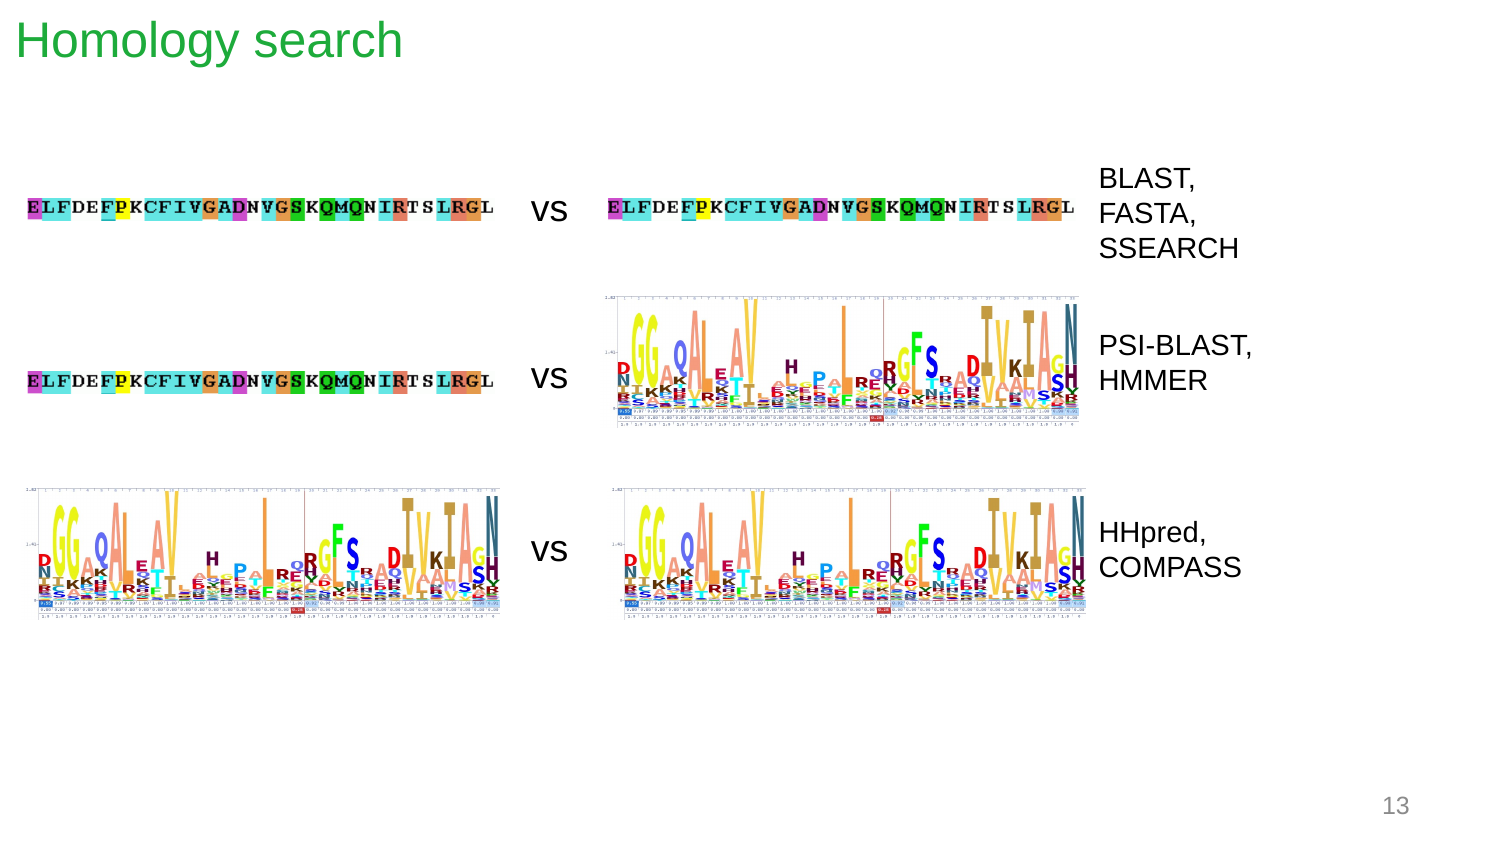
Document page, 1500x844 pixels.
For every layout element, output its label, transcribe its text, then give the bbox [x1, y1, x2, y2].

text_box vs [516, 516, 584, 577]
text_box PSI-BLAST, HMMER [1084, 319, 1500, 404]
text_box vs [516, 343, 584, 404]
picture [607, 197, 1076, 221]
picture [600, 296, 1079, 429]
slide_number 13 [1074, 782, 1425, 827]
title Homology search [0, 0, 1500, 141]
picture [27, 371, 496, 394]
text_box BLAST, FASTA, SSEARCH [1083, 152, 1467, 272]
picture [607, 488, 1087, 620]
text_box HHpred, COMPASS [1090, 506, 1289, 591]
text_box vs [516, 177, 584, 237]
picture [20, 488, 500, 620]
picture [27, 197, 496, 221]
